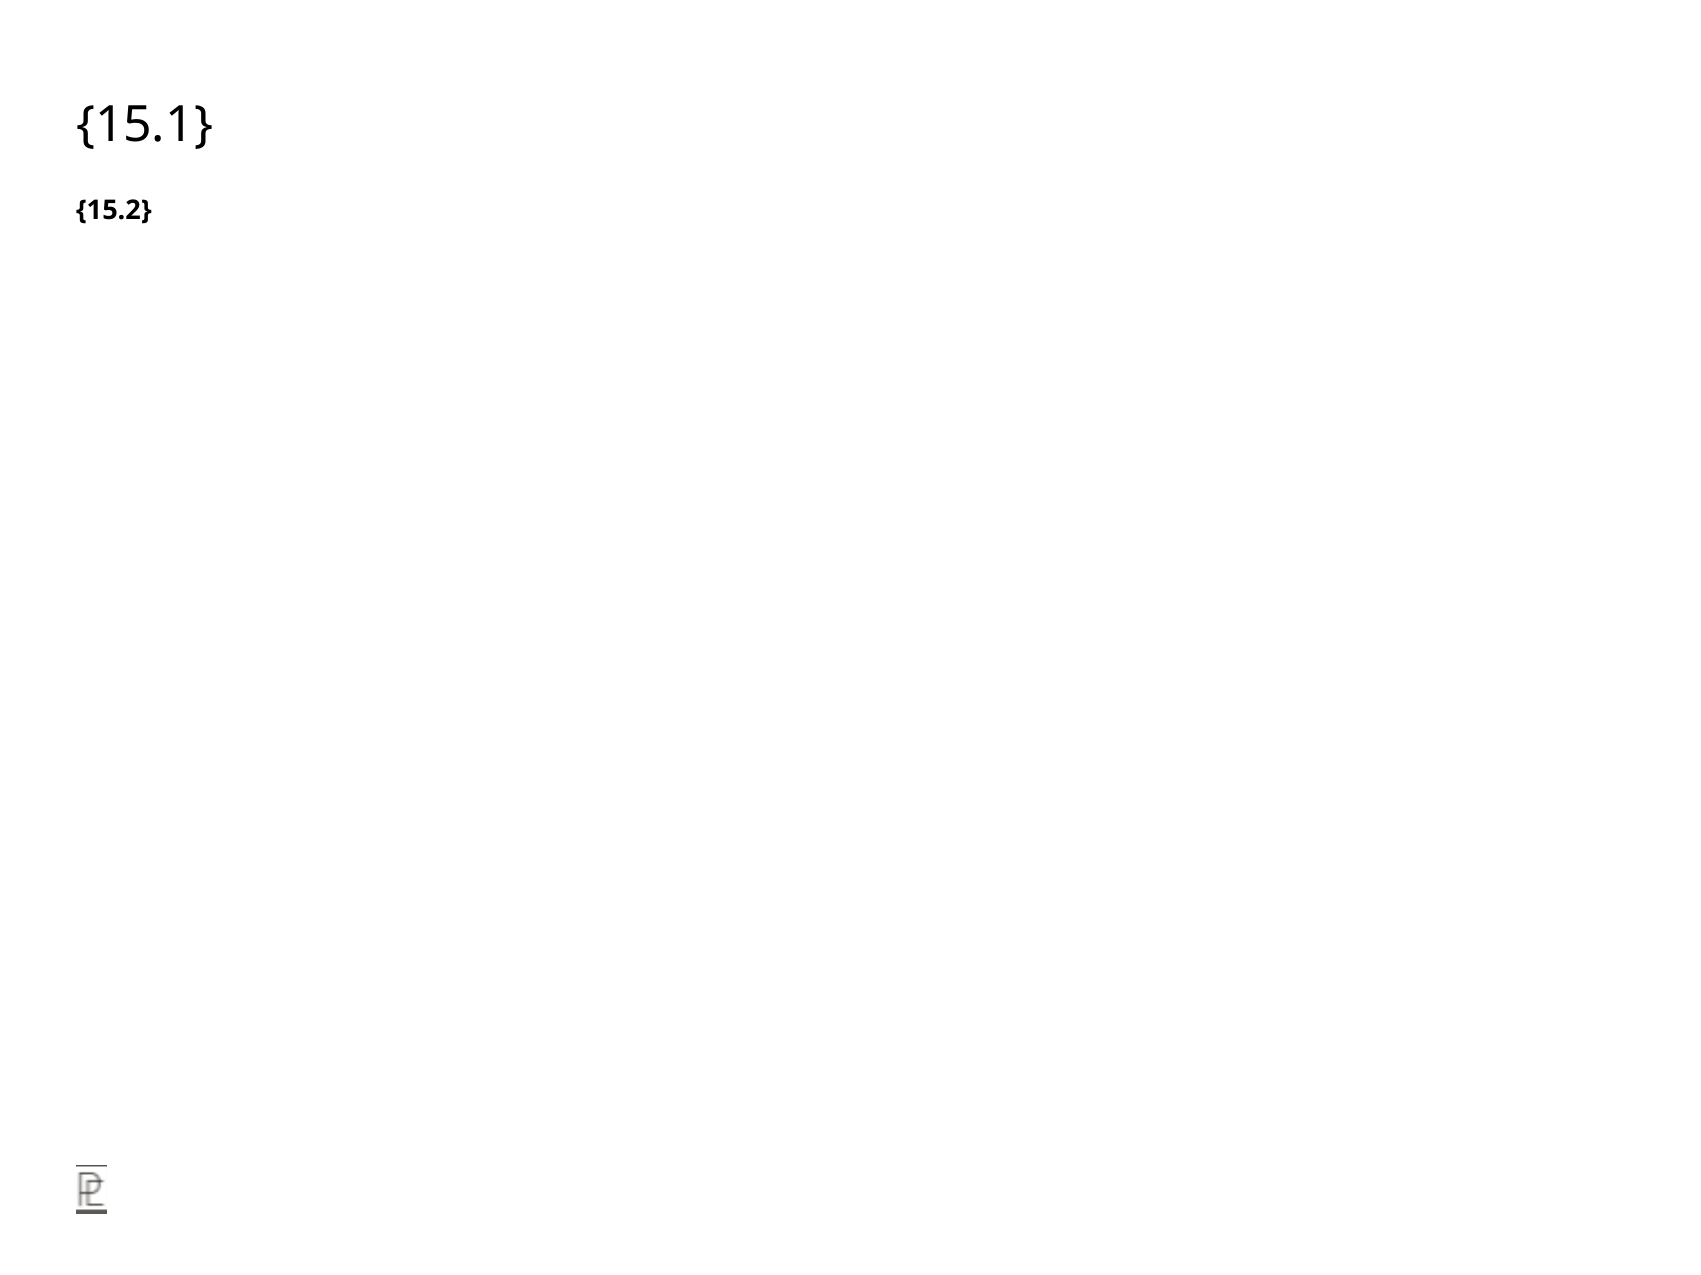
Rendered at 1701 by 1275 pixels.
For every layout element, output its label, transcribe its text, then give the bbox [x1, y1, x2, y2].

picture [75, 1164, 107, 1214]
list {15.1} [76, 91, 1625, 158]
list {15.2} [76, 192, 1625, 1125]
